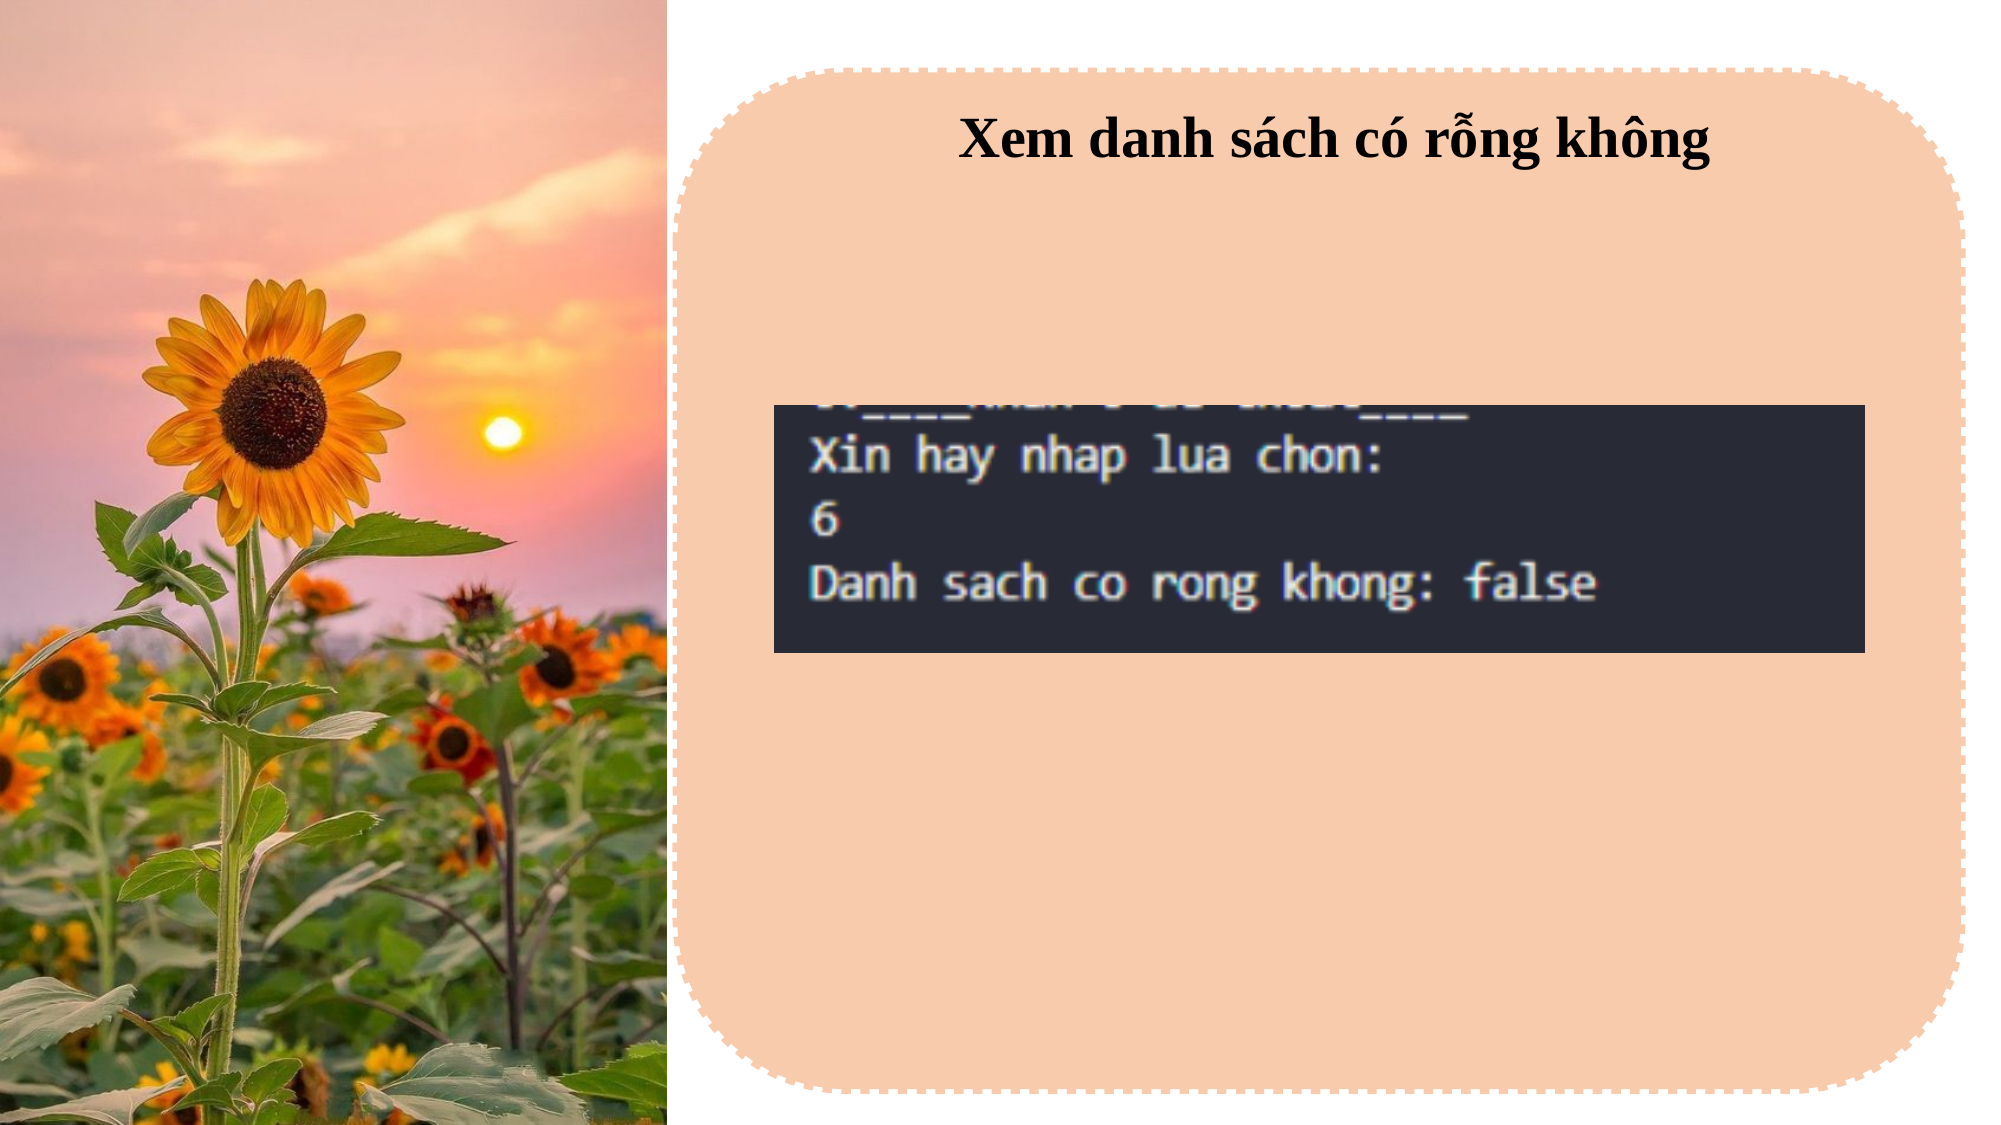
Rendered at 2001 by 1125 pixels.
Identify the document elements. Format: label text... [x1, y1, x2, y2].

text_box [676, 71, 1962, 1091]
picture [774, 405, 1865, 653]
text_box Xem danh sách có rỗng không [839, 91, 1831, 177]
picture [0, 0, 667, 1125]
